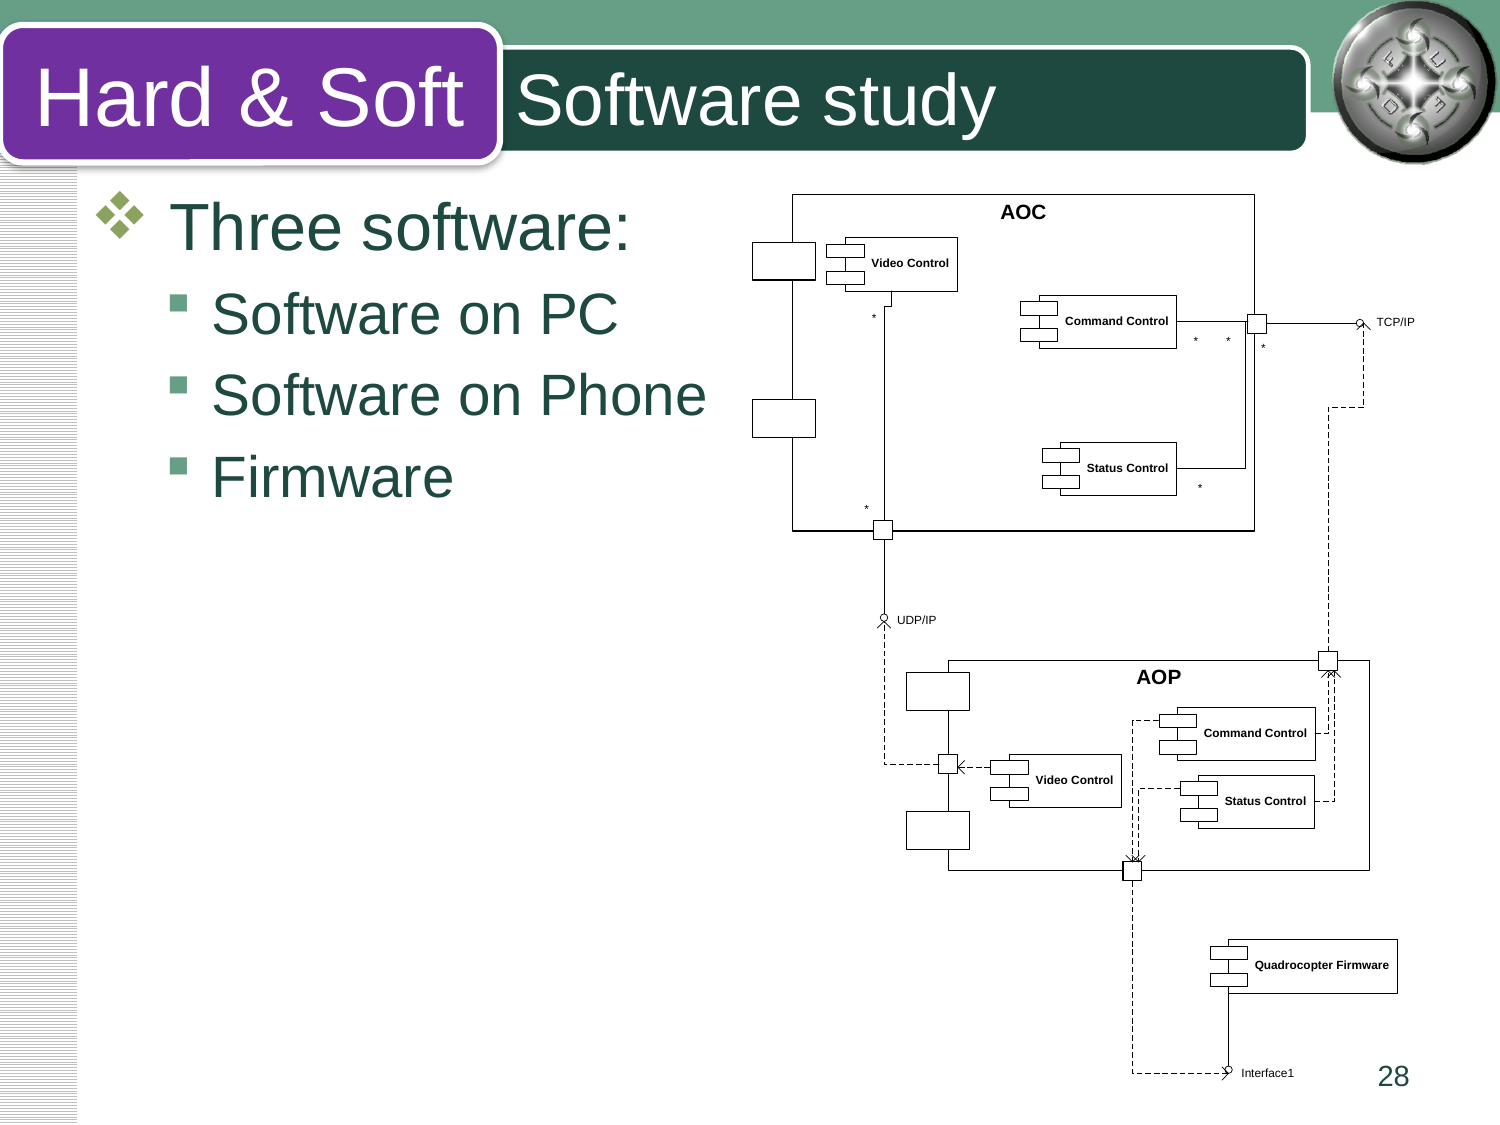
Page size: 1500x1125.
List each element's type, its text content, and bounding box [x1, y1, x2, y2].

title Software study [508, 49, 1307, 143]
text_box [749, 191, 1466, 1125]
picture [1312, 0, 1500, 201]
text_box Hard & Soft [0, 21, 504, 166]
list Three software: Software on PC Software on Phone Firmware [74, 176, 1307, 1001]
